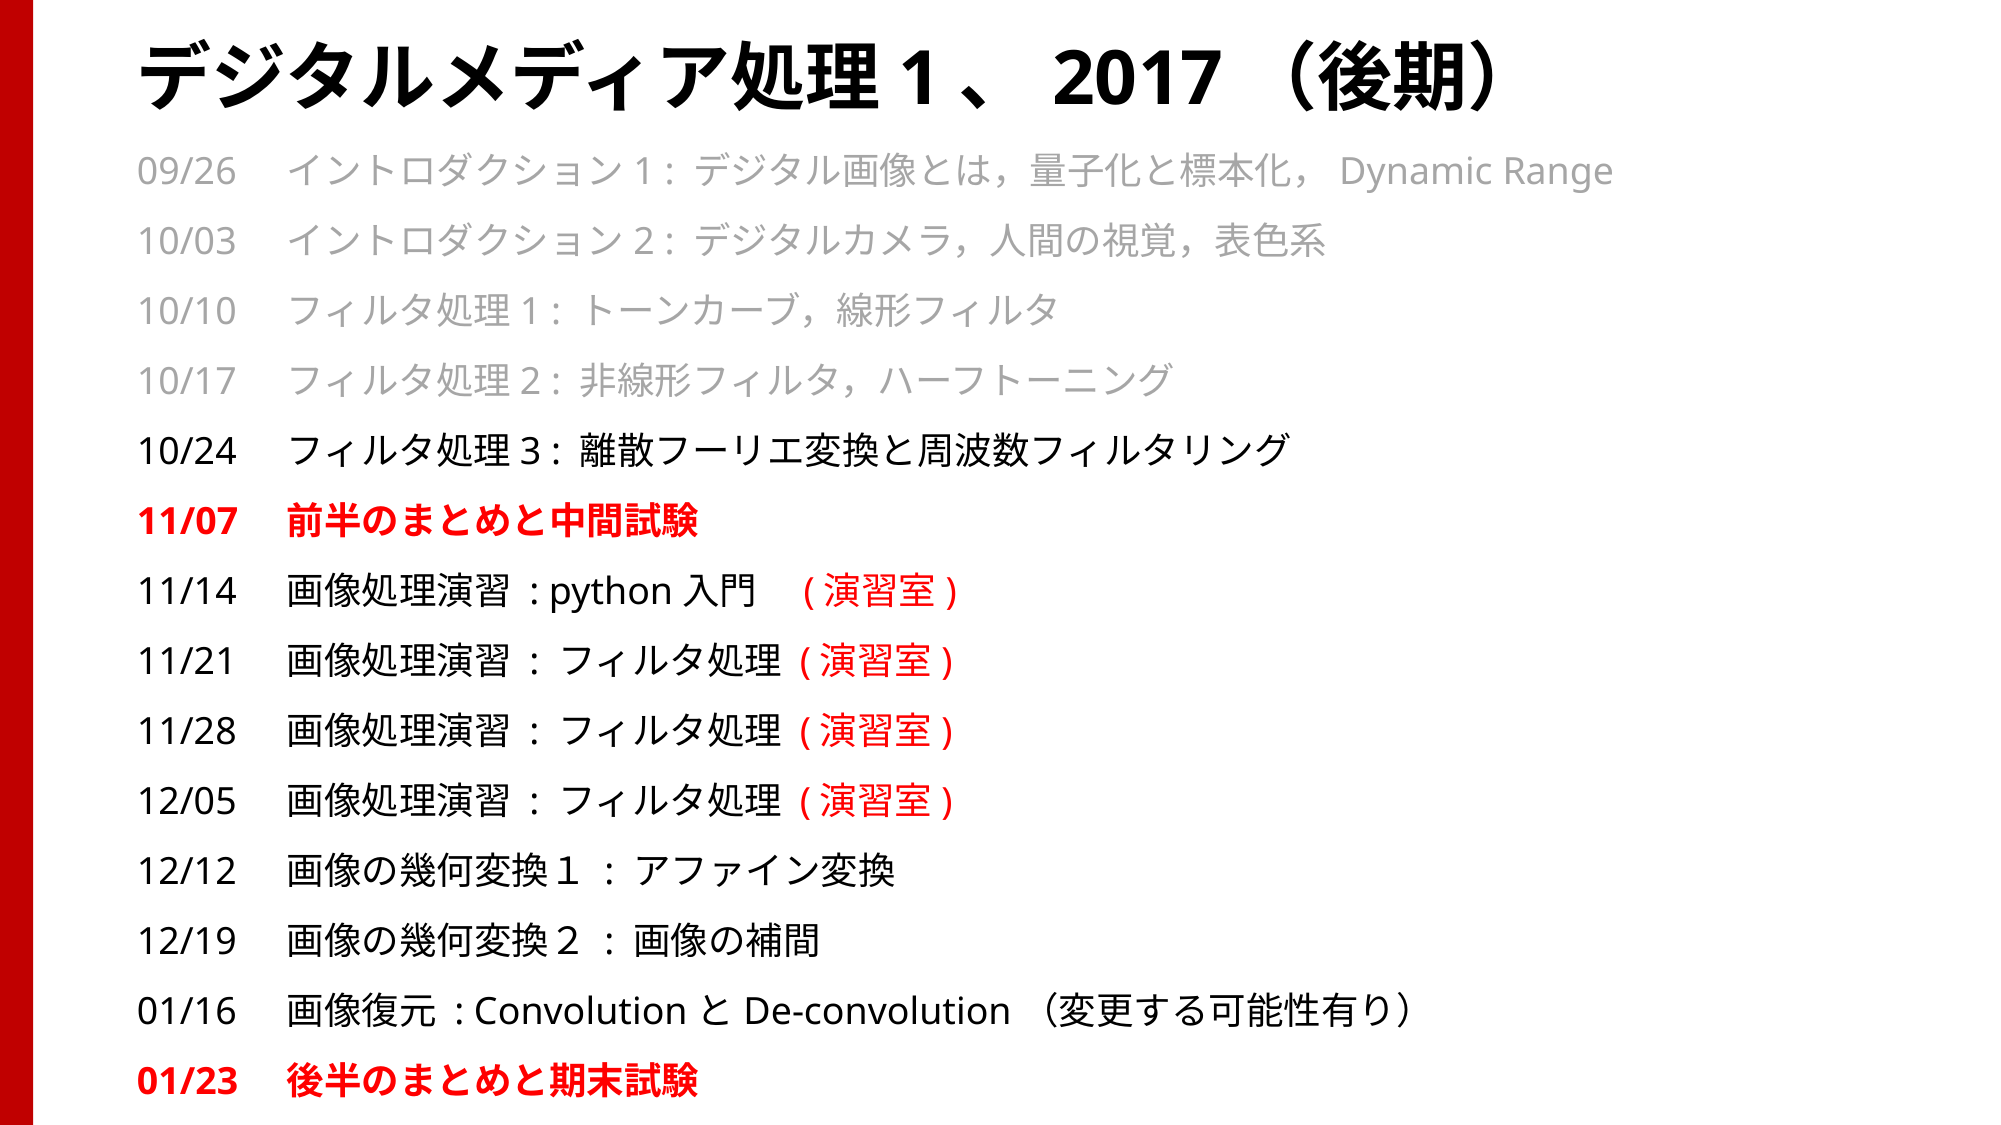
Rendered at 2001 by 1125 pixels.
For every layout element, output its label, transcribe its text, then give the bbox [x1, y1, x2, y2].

title デジタルメディア処理1、2017（後期） [121, 20, 1716, 139]
list 09/26 イントロダクション1 : デジタル画像とは，量子化と標本化，Dynamic Range 10/03 イントロダクション2 : デジタルカメラ，人間の視覚，表色系 10/10 フィルタ処理1 : トーンカーブ，線形フィルタ 10/17 フィルタ処理2 : 非線形フィルタ，ハーフトーニング 10/24 フィルタ処理3 : 離散フーリエ変換と周波数フィルタリング 11/07 前半のまとめと中間試験 11/14 画像処理演習 : python入門 (演習室) 11/21 画像処理演習 : フィルタ処理 (演習室) 11/28 画像処理演習 : フィルタ処理 (演習室) 12/05 画像処理演習 : フィルタ処理 (演習室) 12/12 画像の幾何変換１ : アファイン変換 12/19 画像の幾何変換２ : 画像の補間 01/16 画像復元 : ConvolutionとDe-convolution（変更する可能性有り） 01/23 後半のまとめと期末試験 [121, 139, 1823, 1125]
